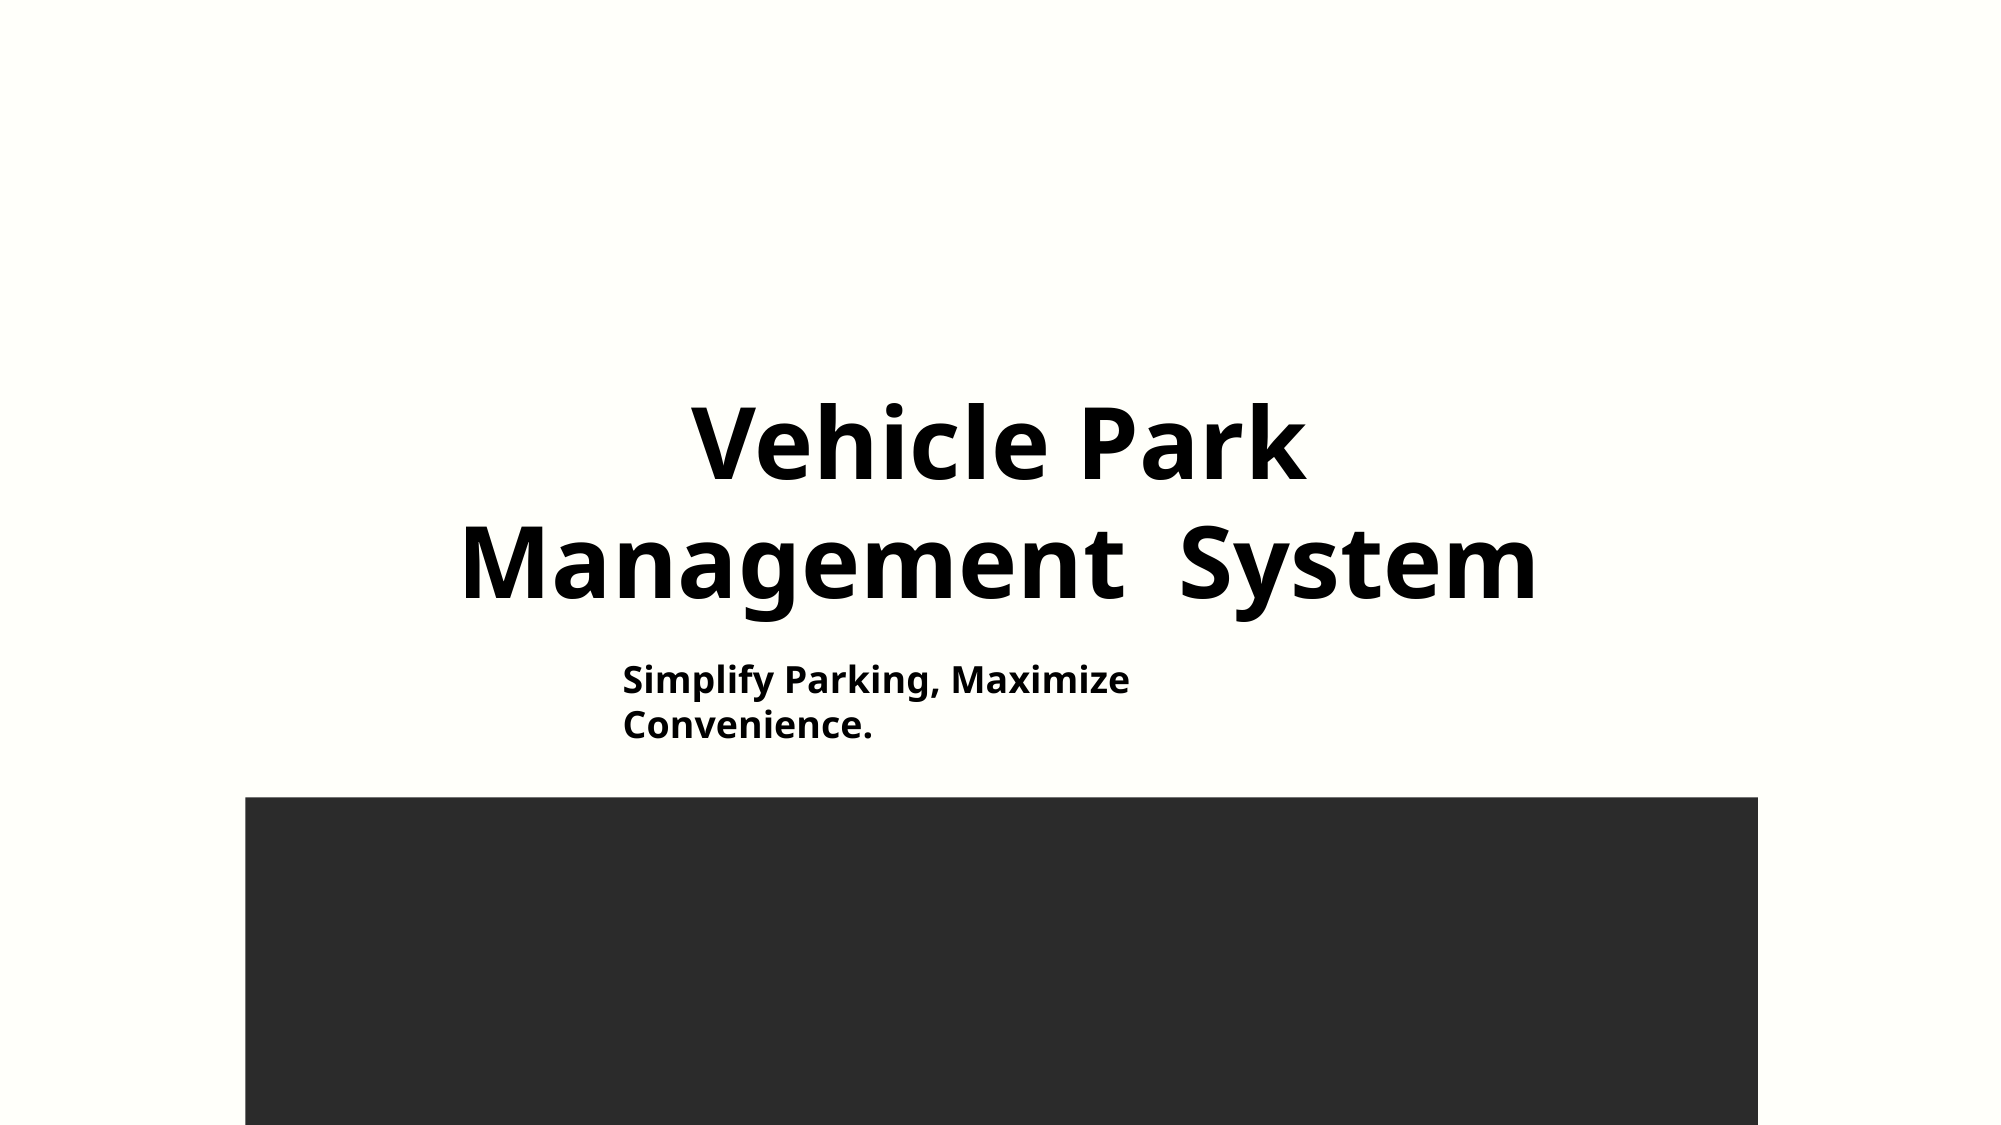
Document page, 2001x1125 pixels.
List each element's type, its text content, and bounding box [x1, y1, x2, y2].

text_box [244, 796, 1759, 1125]
text_box Simplify Parking, Maximize Convenience. [608, 648, 1395, 754]
text_box Vehicle Park Management System [407, 371, 1592, 627]
